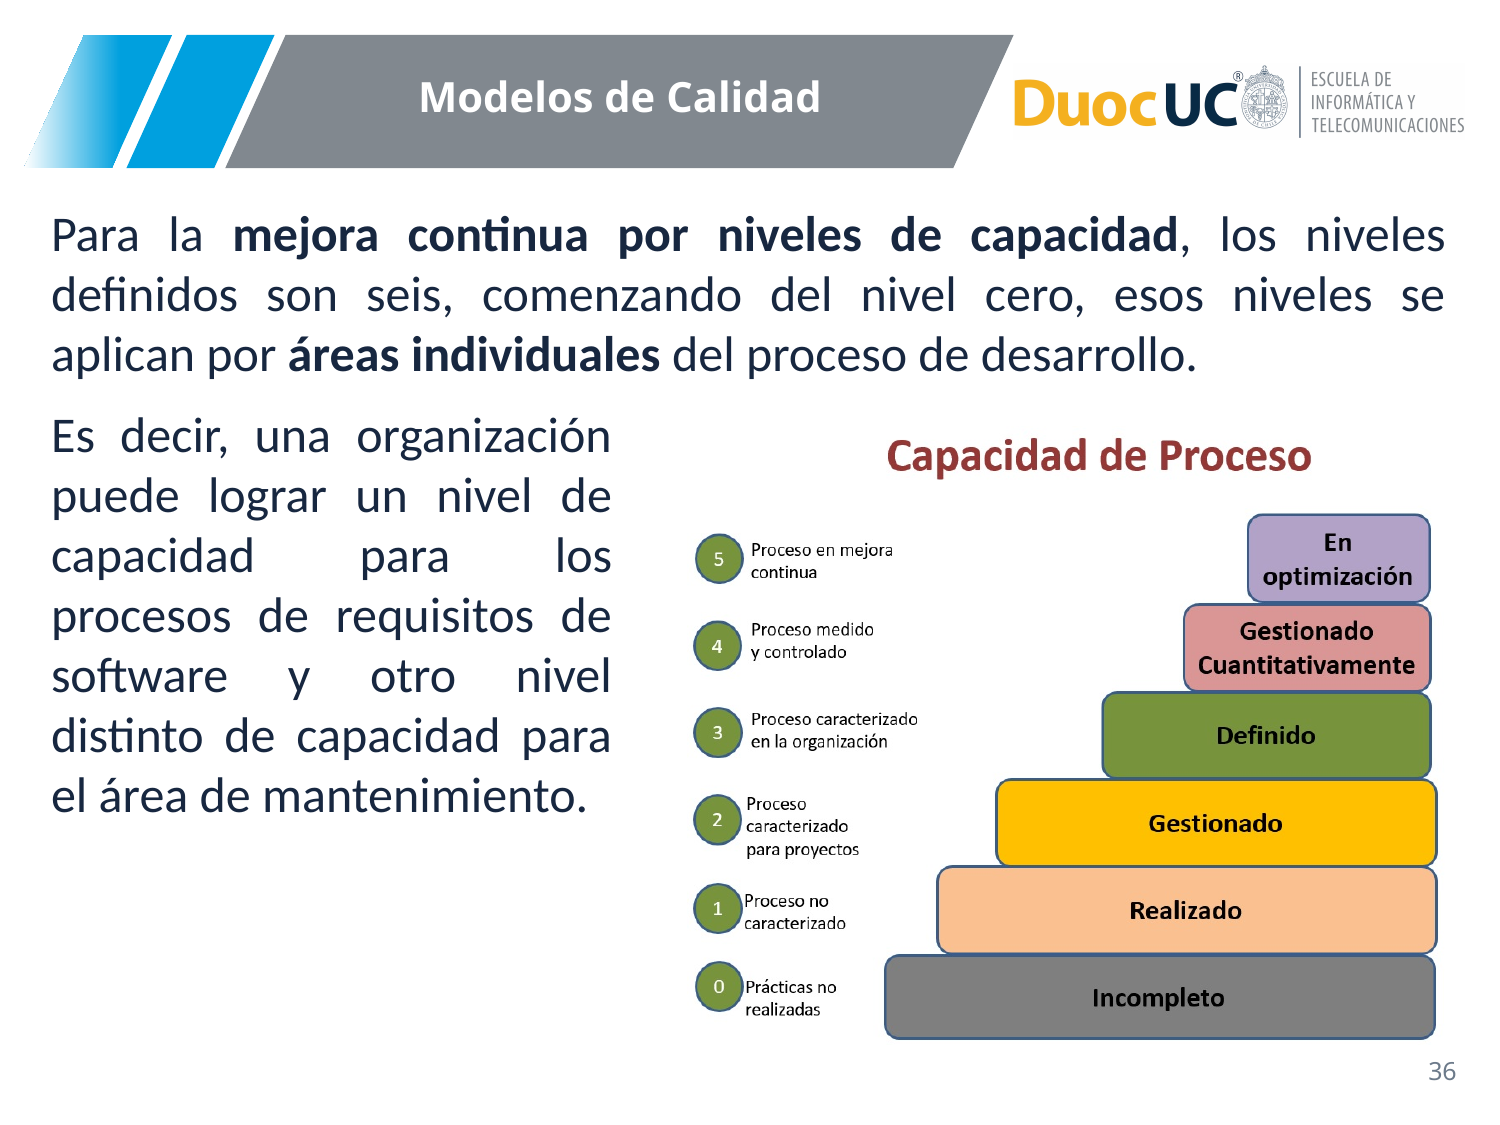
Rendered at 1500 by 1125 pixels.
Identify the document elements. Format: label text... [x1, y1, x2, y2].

picture [1013, 63, 1465, 140]
text_box Modelos de Calidad [289, 63, 951, 128]
picture [687, 426, 1482, 1045]
text_box Para la mejora continua por niveles de capacidad, los niveles definidos son seis, comenzando del nivel cero, esos niveles se aplican por áreas individuales del proceso de desarrollo. [36, 194, 1461, 390]
text_box Es decir, una organización puede lograr un nivel de capacidad para los procesos de requisitos de software y otro nivel distinto de capacidad para el área de mantenimiento. [36, 395, 627, 831]
